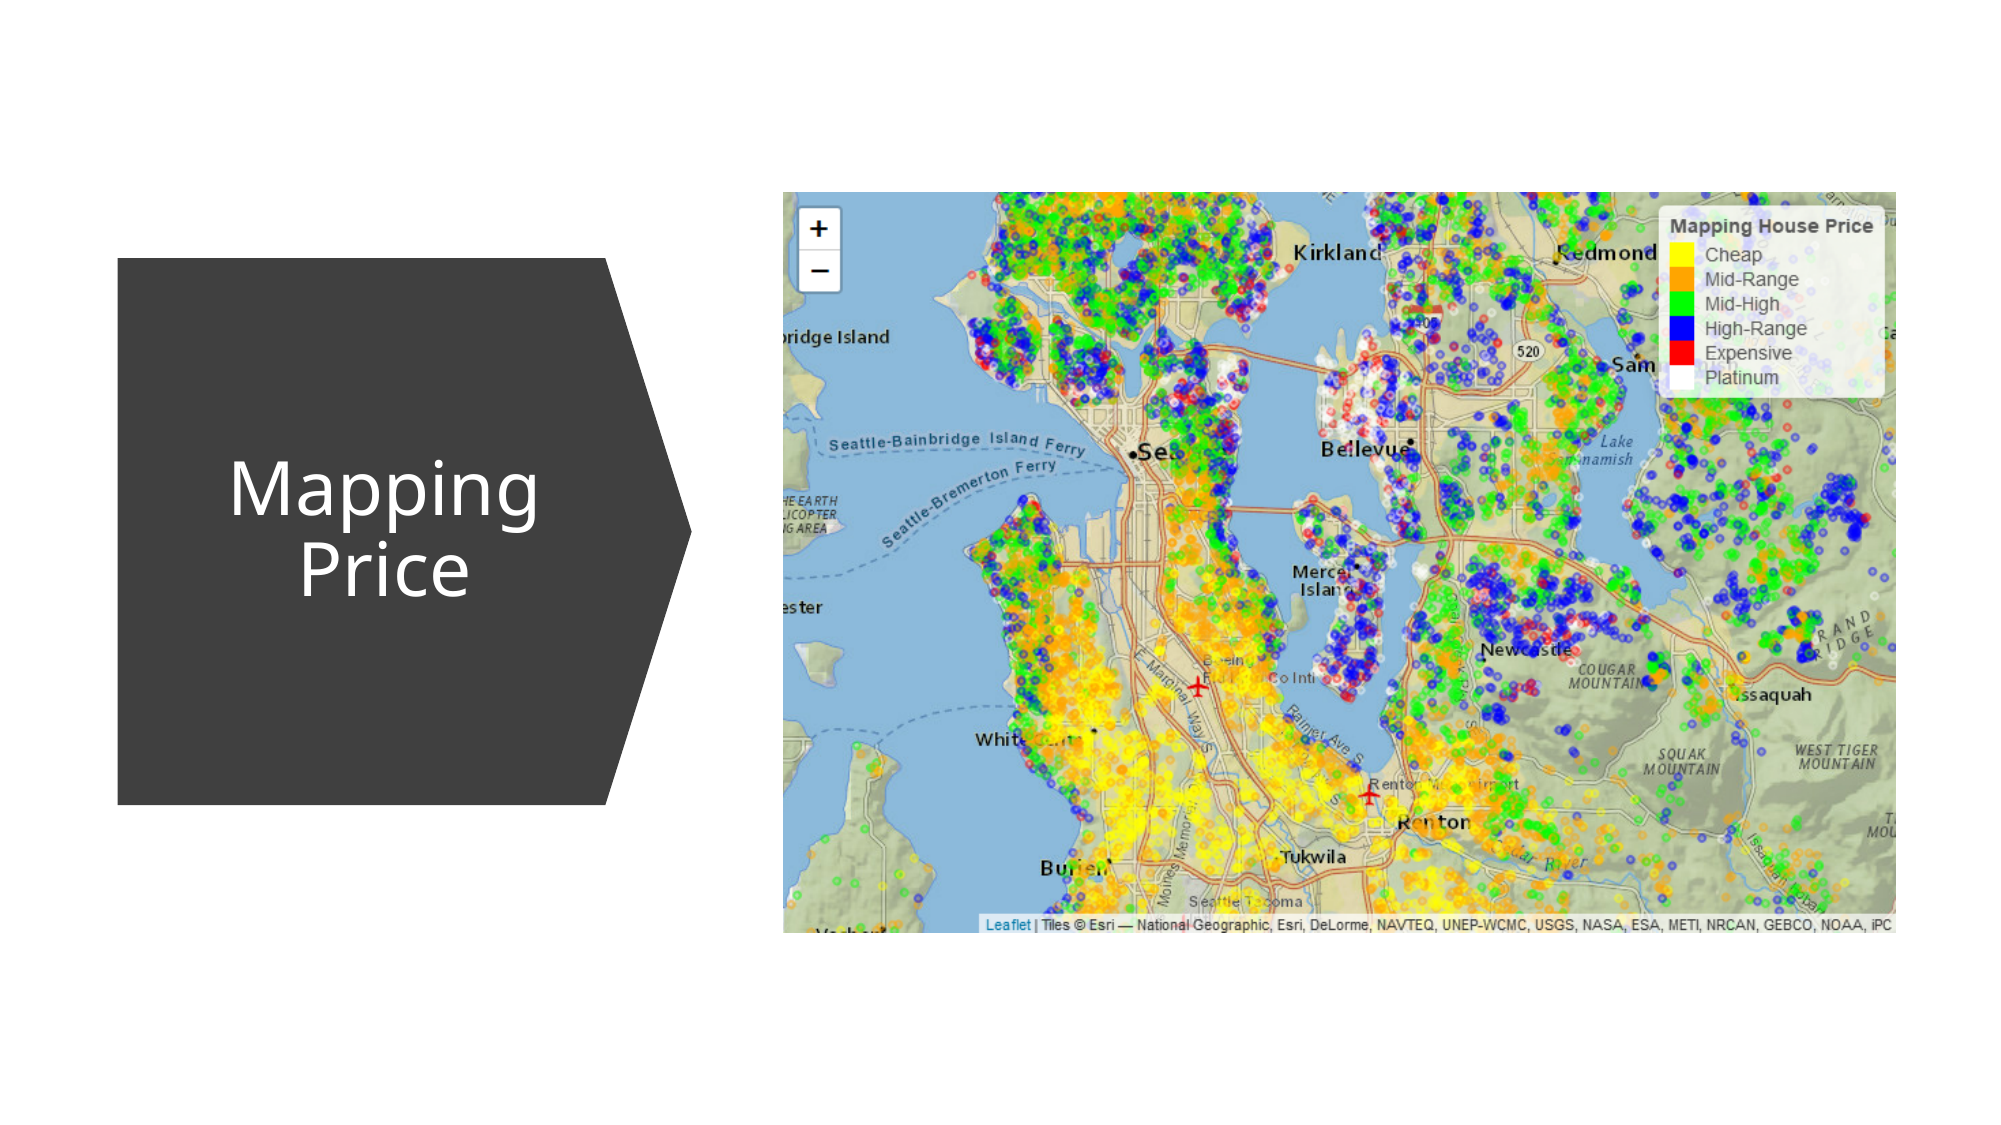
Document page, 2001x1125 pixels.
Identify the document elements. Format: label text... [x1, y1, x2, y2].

title Mapping Price [168, 322, 601, 741]
picture [783, 192, 1896, 933]
text_box [116, 257, 693, 807]
